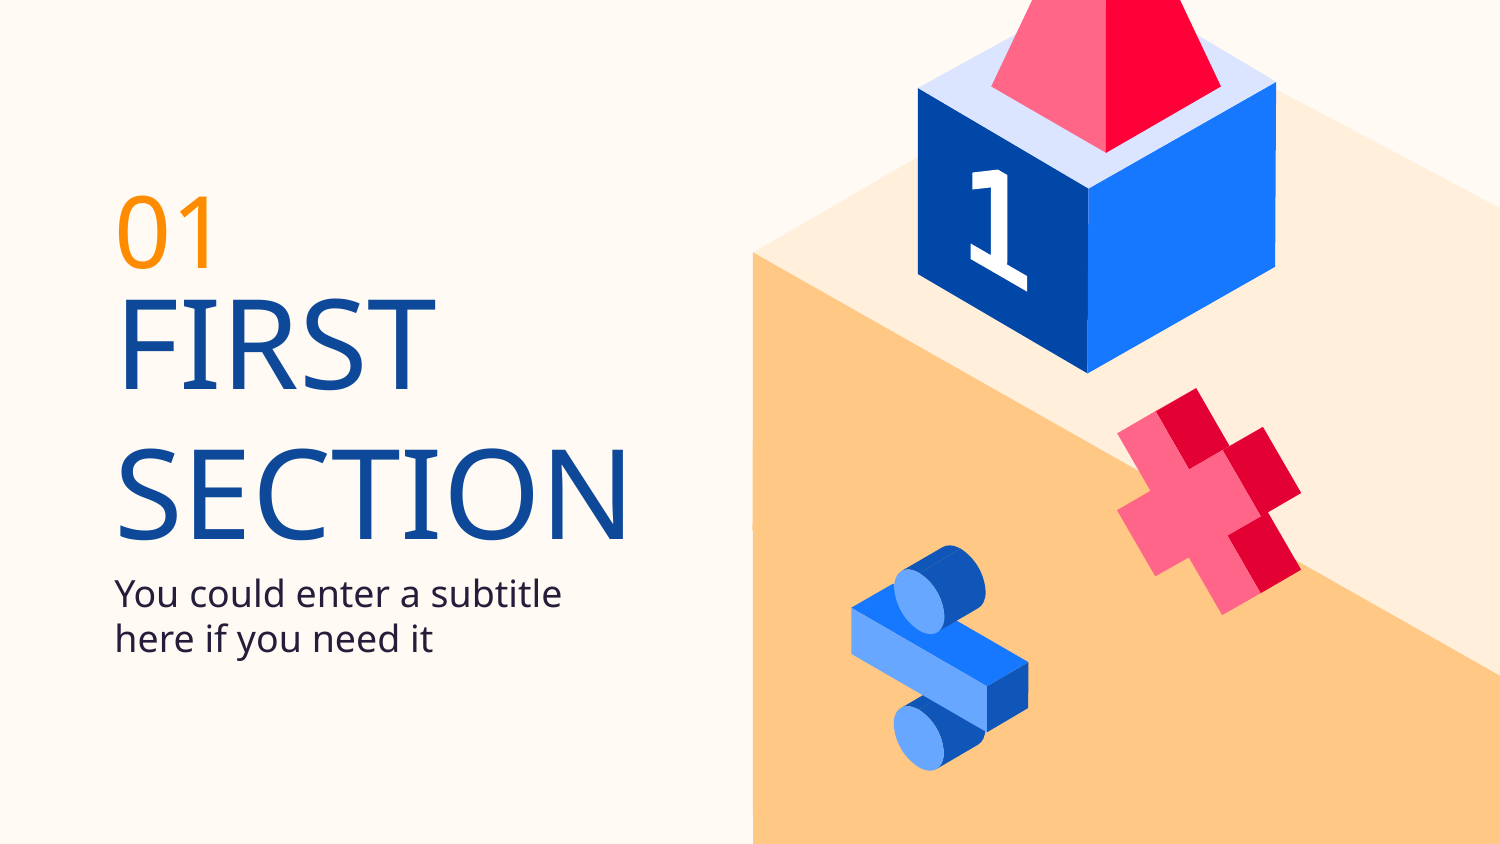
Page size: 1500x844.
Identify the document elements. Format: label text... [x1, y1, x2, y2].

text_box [1116, 387, 1302, 616]
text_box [851, 545, 1029, 771]
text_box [917, 0, 1277, 374]
title 01 [99, 147, 387, 293]
subtitle You could enter a subtitle here if you need it [99, 554, 618, 650]
title FIRST SECTION [99, 485, 723, 580]
